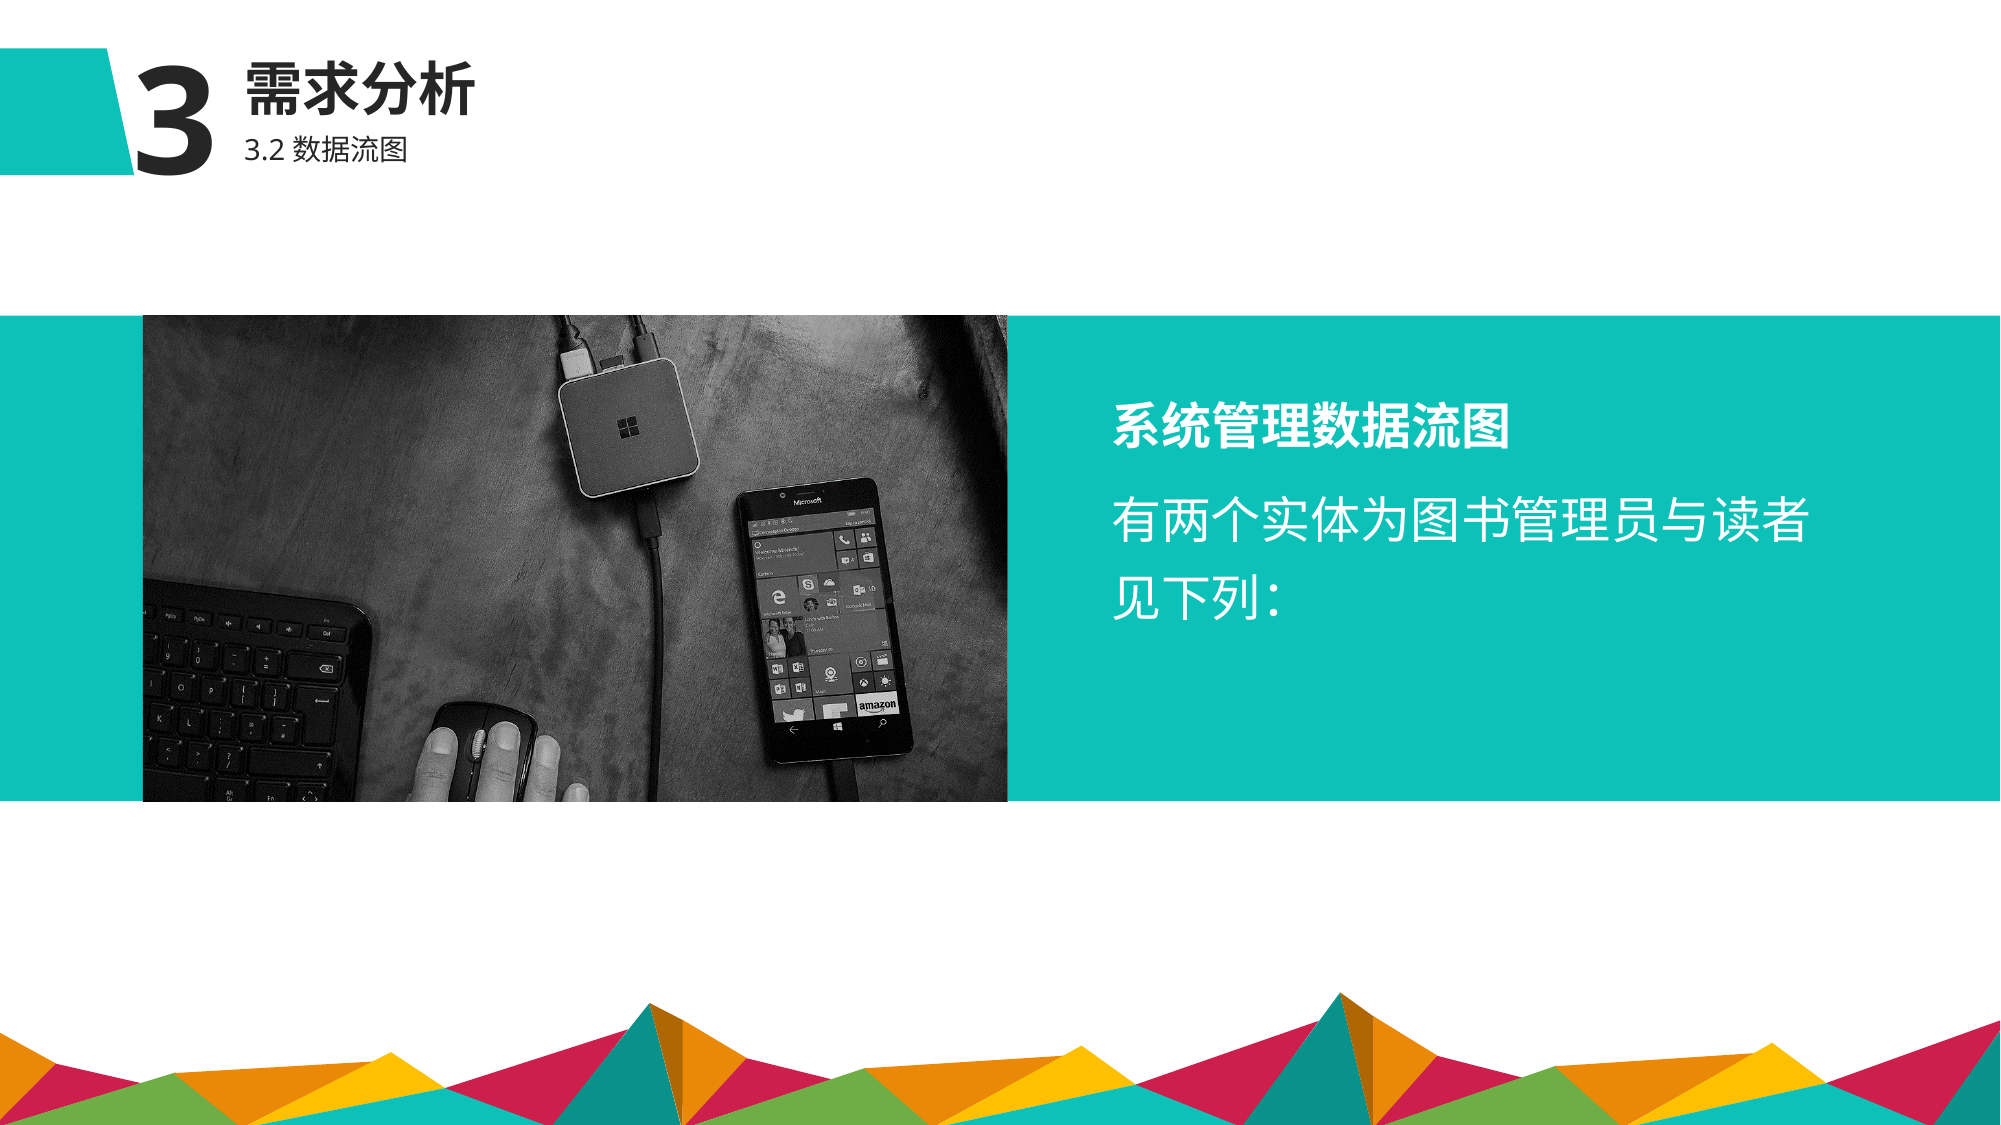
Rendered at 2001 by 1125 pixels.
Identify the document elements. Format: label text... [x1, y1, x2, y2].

list 3 [118, 37, 230, 186]
text_box 系统管理数据流图 [1096, 357, 1527, 462]
list 3.2数据流图 [229, 128, 748, 186]
text_box 有两个实体为图书管理员与读者 见下列： [1096, 463, 1912, 634]
text_box [1008, 315, 2000, 802]
text_box [0, 315, 142, 802]
picture [142, 315, 1008, 802]
list 需求分析 [229, 53, 748, 128]
